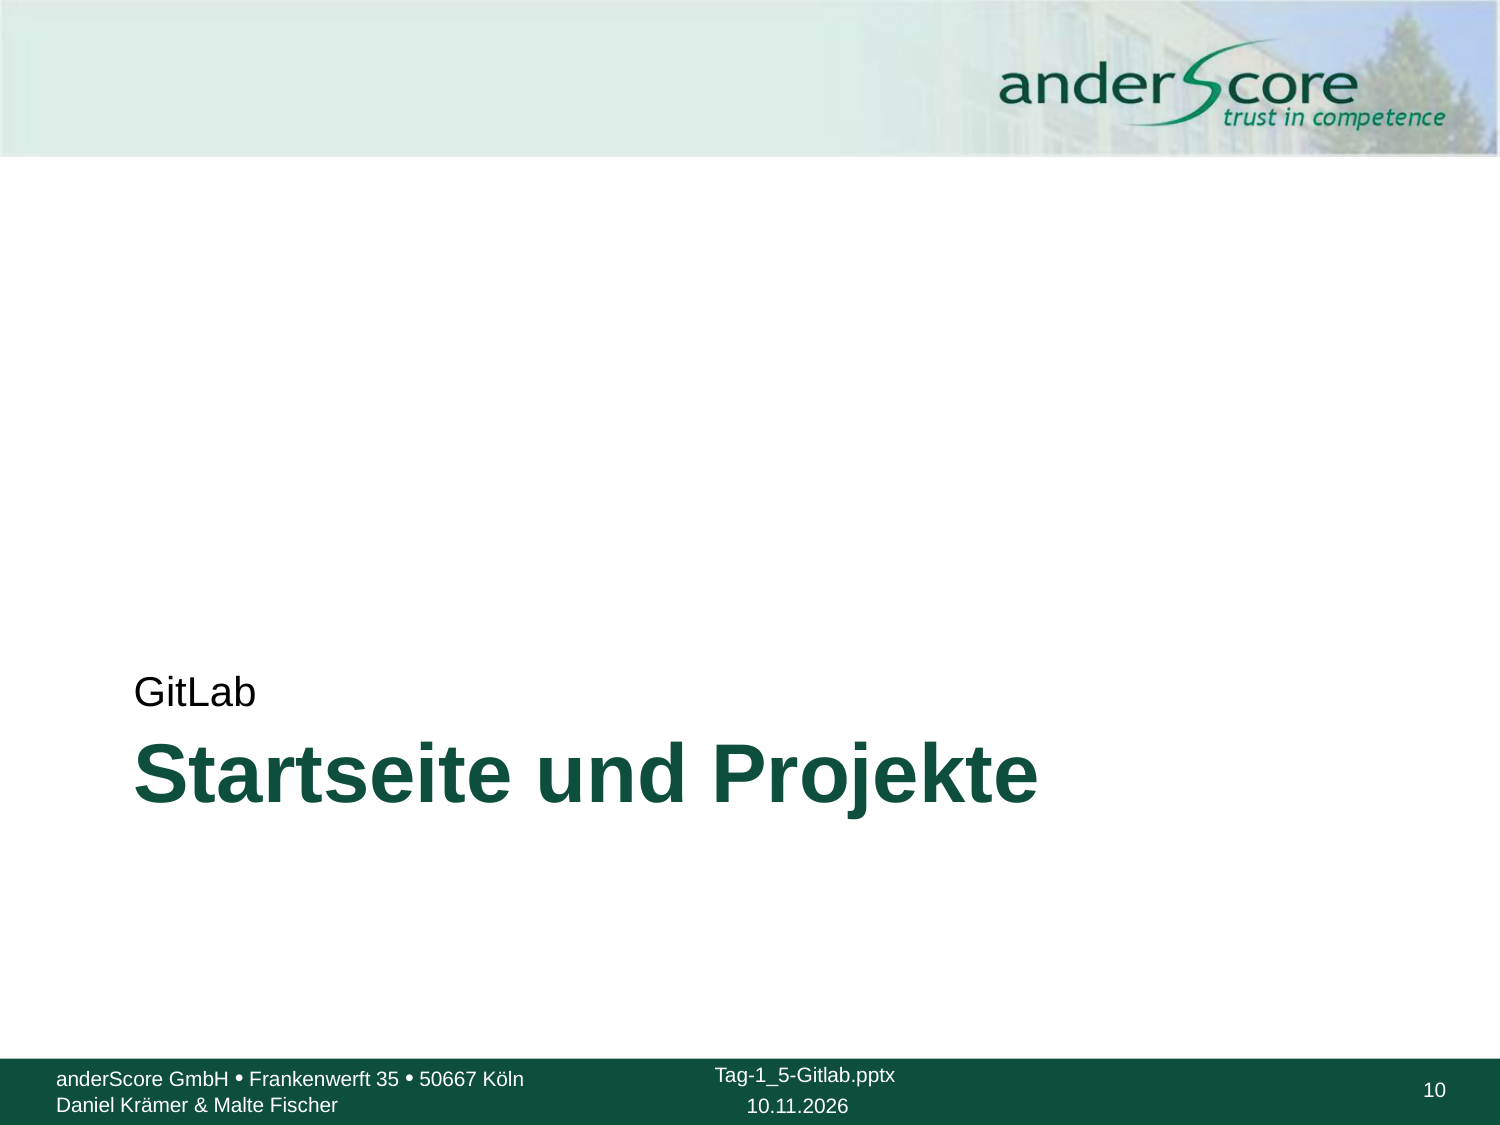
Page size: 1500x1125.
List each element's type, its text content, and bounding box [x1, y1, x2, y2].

title Startseite und Projekte [118, 723, 1394, 947]
picture [0, 0, 1500, 157]
list GitLab [118, 476, 1394, 723]
